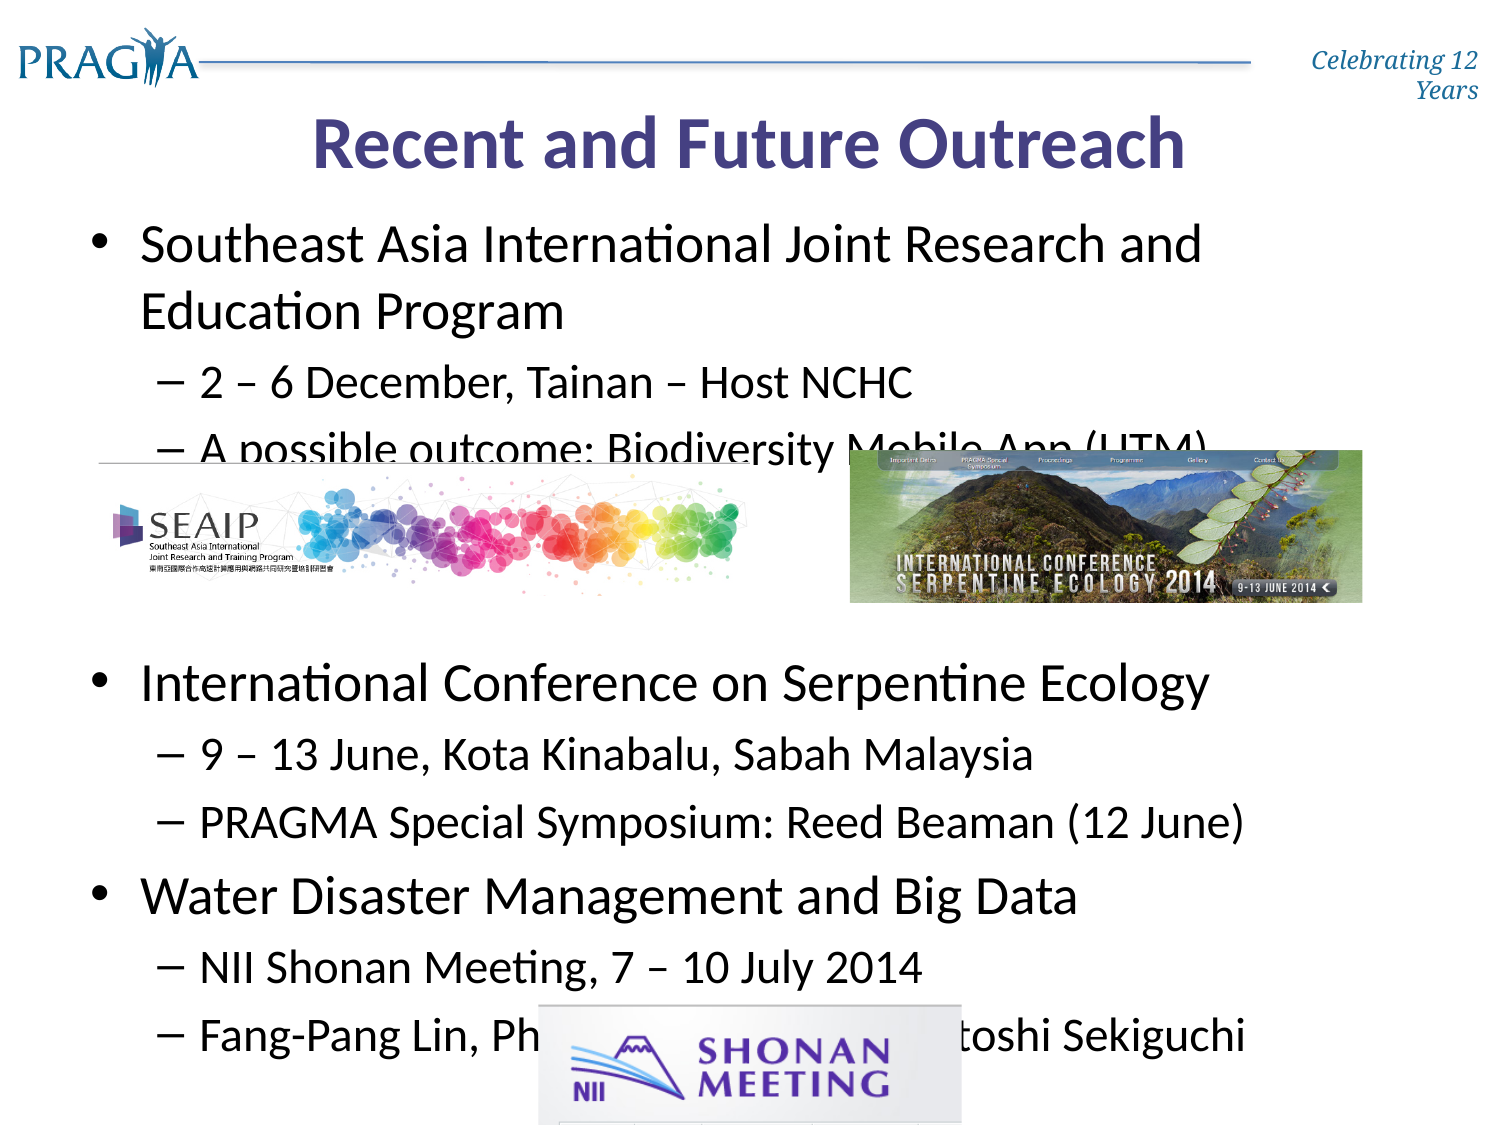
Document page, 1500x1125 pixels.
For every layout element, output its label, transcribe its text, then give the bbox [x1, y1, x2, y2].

picture [849, 449, 1363, 603]
title Recent and Future Outreach [75, 45, 1425, 200]
picture [537, 1004, 962, 1125]
list Southeast Asia International Joint Research and Education Program 2 – 6 December, Tainan – Host NCHC A possible outcome: Biodiversity Mobile App (UTM) International Conference on Serpentine Ecology 9 – 13 June, Kota Kinabalu, Sabah Malaysia PRAGMA Special Symposium: Reed Beaman (12 June) Water Disaster Management and Big Data NII Shonan Meeting, 7 – 10 July 2014 Fang-Pang Lin, Philip Papadopoulos, Satoshi Sekiguchi [75, 200, 1425, 1088]
picture [98, 462, 751, 597]
picture [18, 27, 200, 88]
